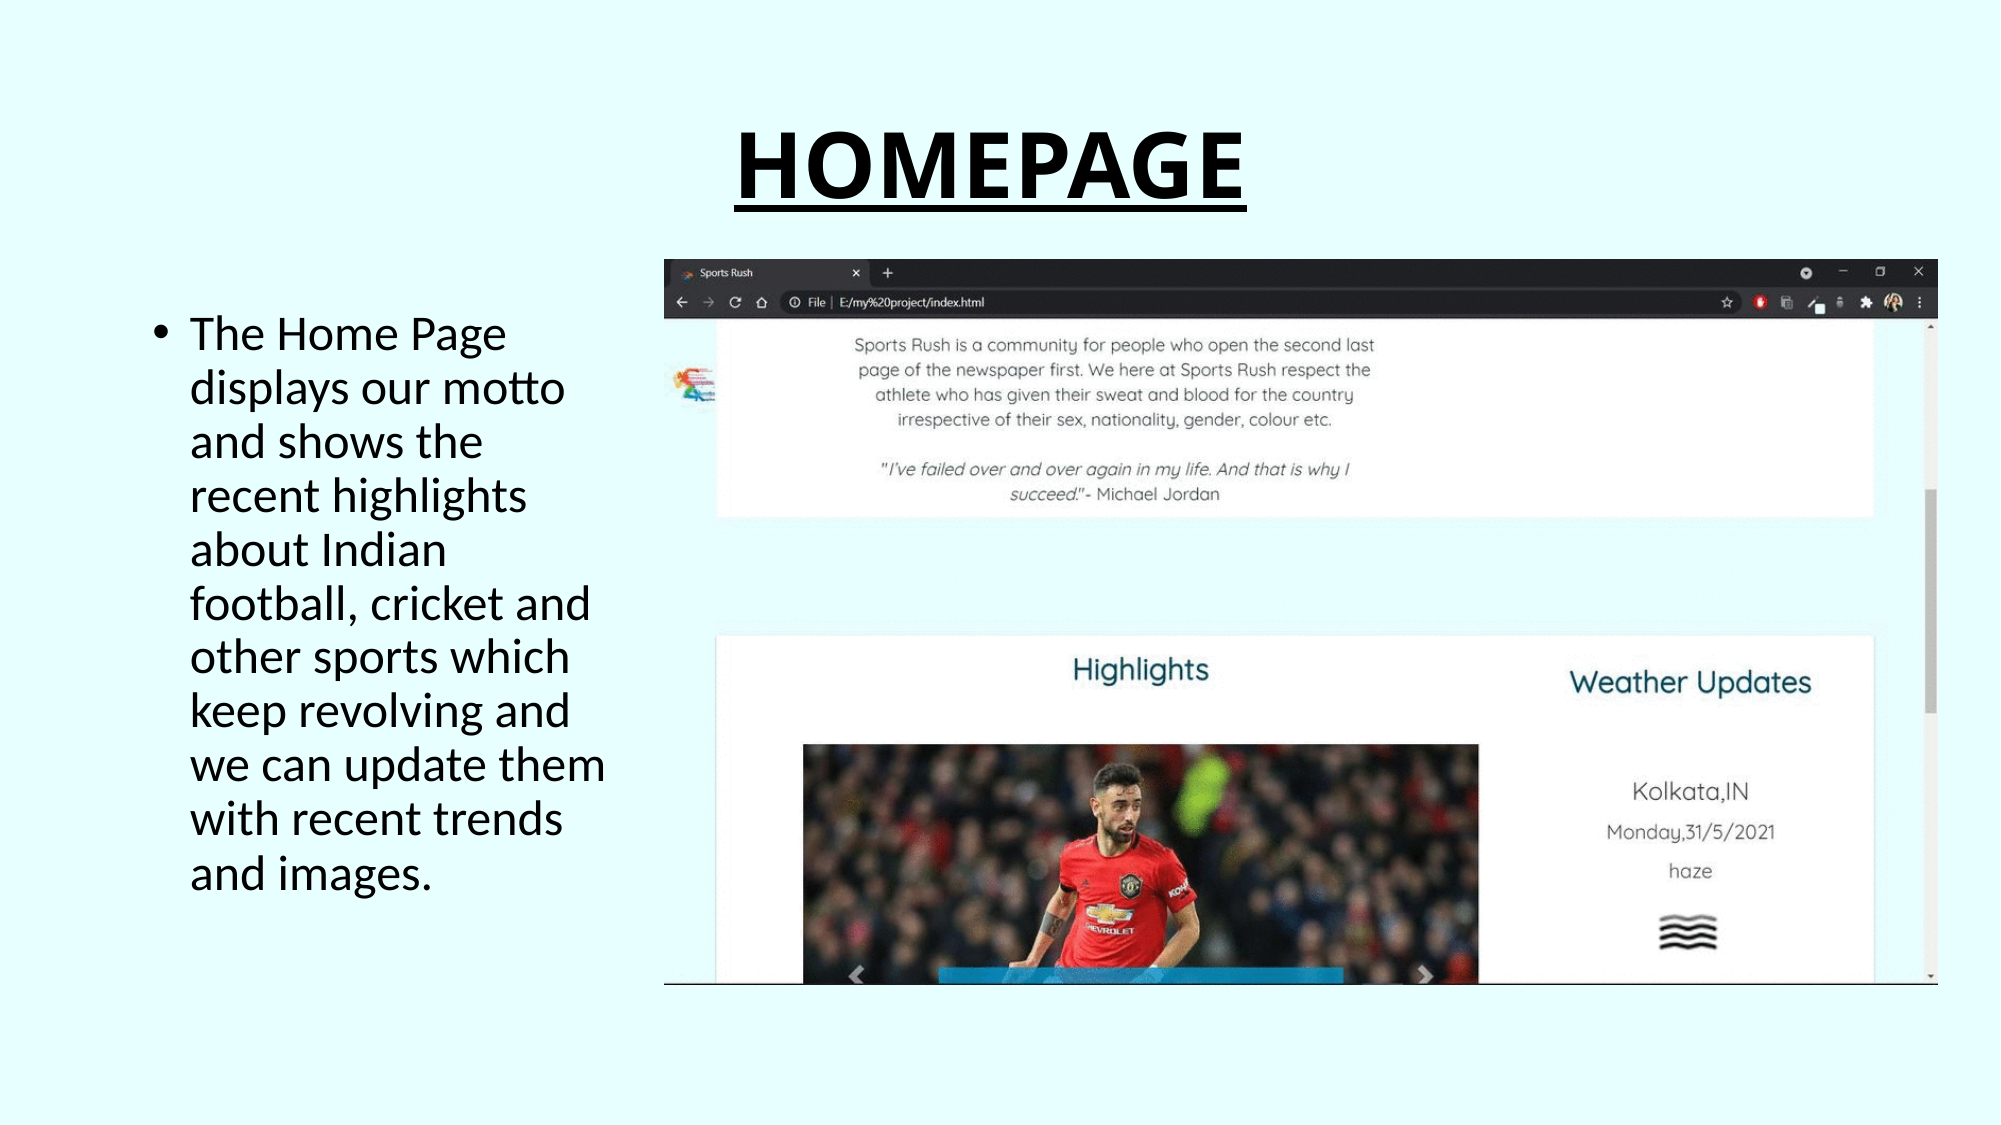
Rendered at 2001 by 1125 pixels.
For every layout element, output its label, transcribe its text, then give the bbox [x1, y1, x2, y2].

list The Home Page displays our motto and shows the recent highlights about Indian football, cricket and other sports which keep revolving and we can update them with recent trends and images. [137, 299, 632, 1014]
title HOMEPAGE [137, 59, 1844, 278]
picture [664, 259, 1938, 985]
